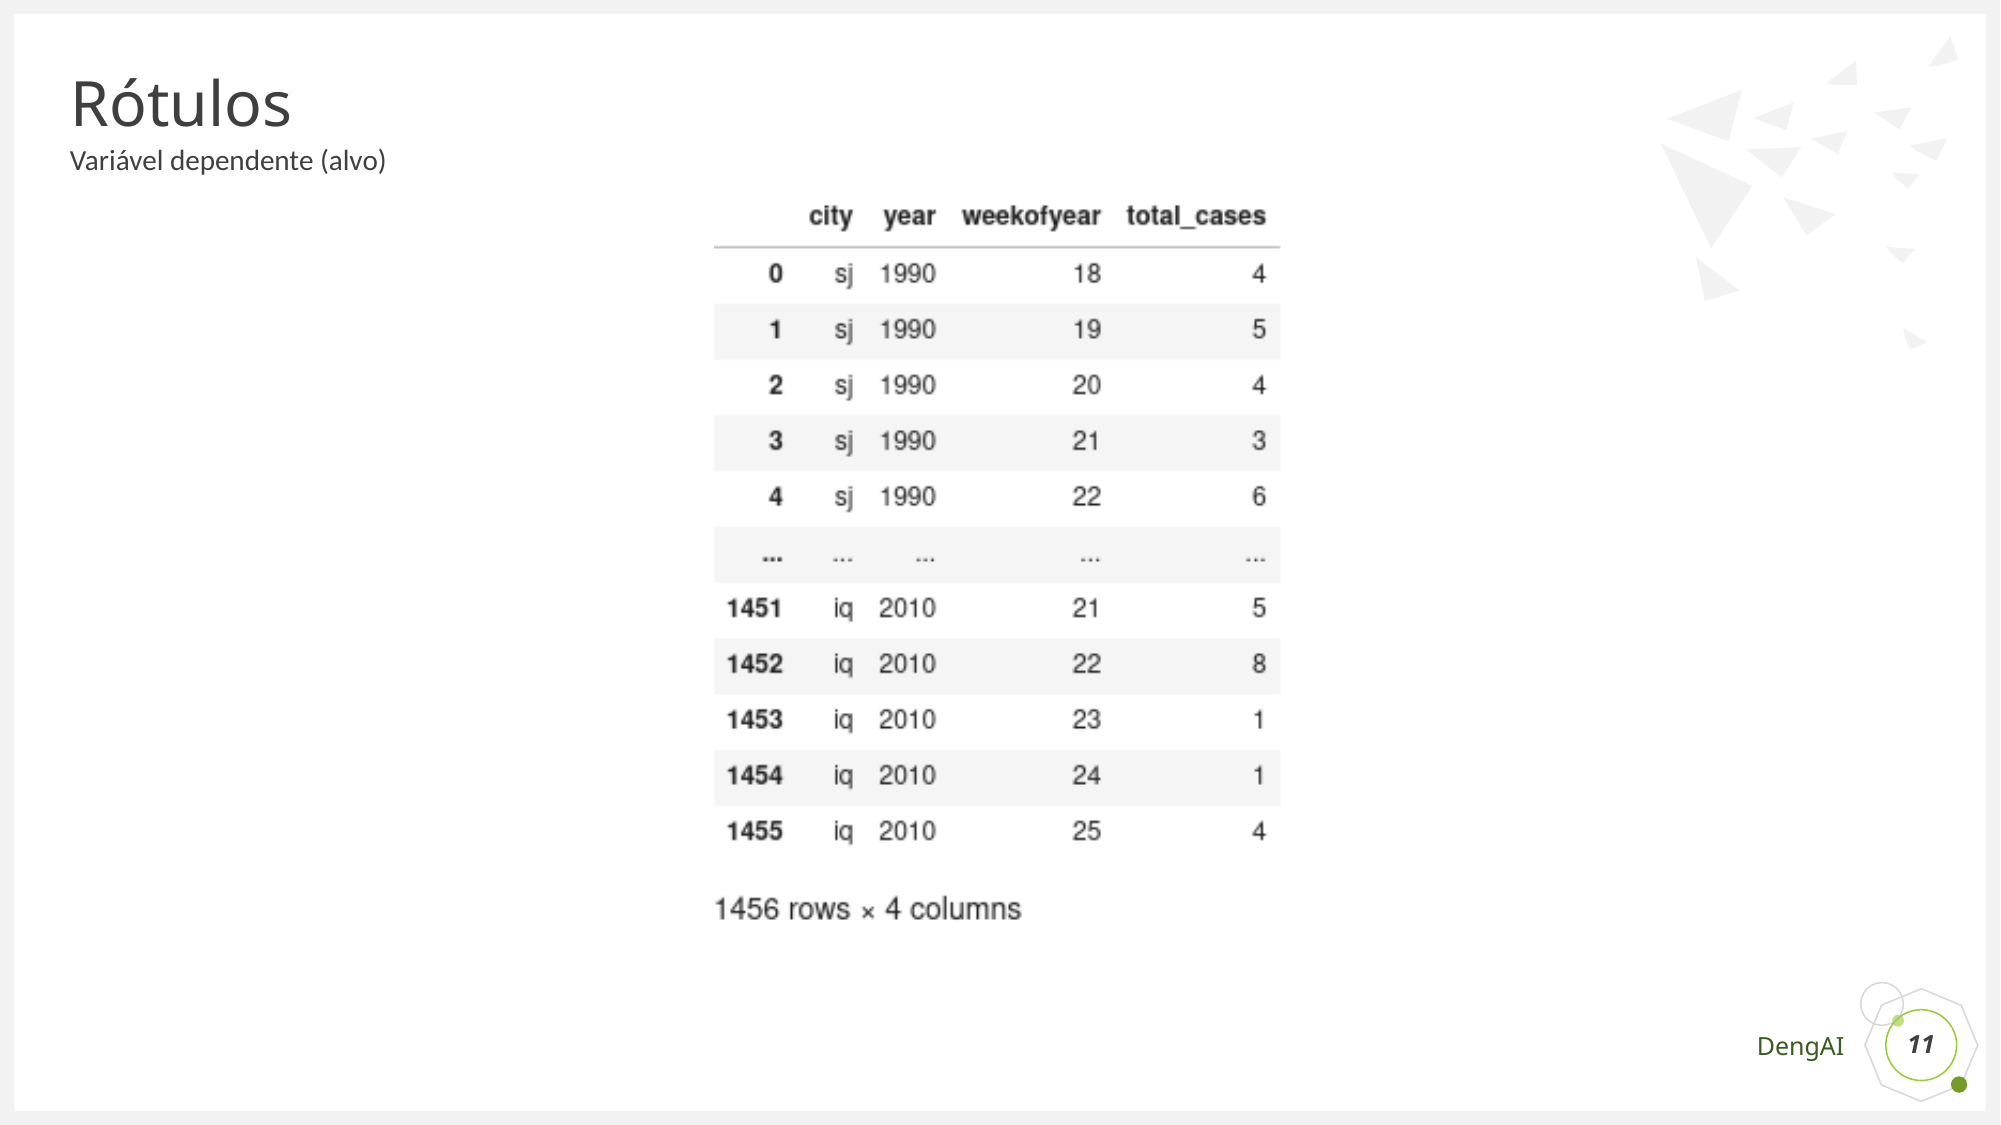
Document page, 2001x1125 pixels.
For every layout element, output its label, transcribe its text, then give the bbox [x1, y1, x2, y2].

text_box DengAI [1432, 1029, 1845, 1061]
text_box Variável dependente (alvo) [70, 140, 521, 176]
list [713, 191, 1286, 935]
title Rótulos [70, 70, 1932, 142]
slide_number ‹#› [1885, 1008, 1958, 1082]
